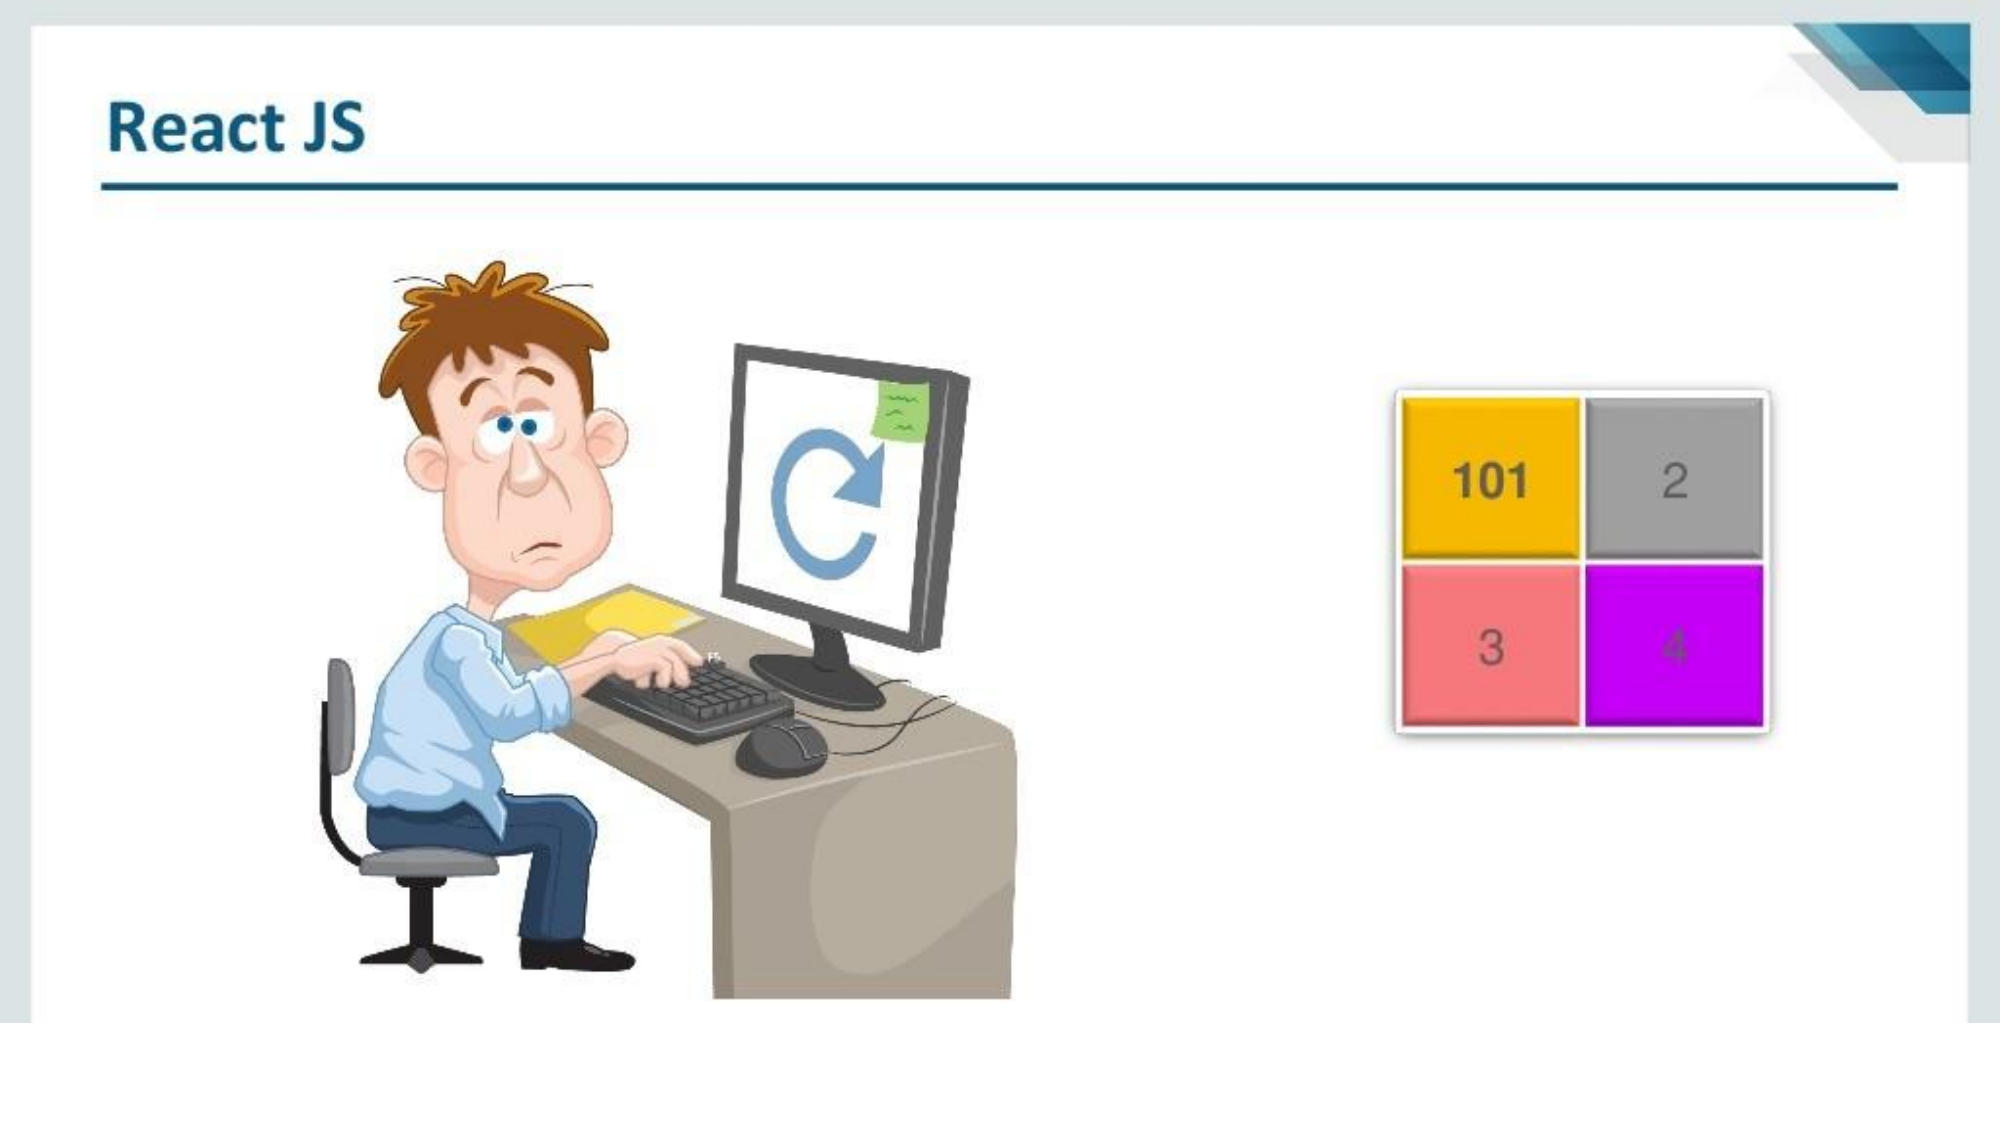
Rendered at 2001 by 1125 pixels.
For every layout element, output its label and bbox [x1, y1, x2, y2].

text_box [0, 0, 2000, 1023]
